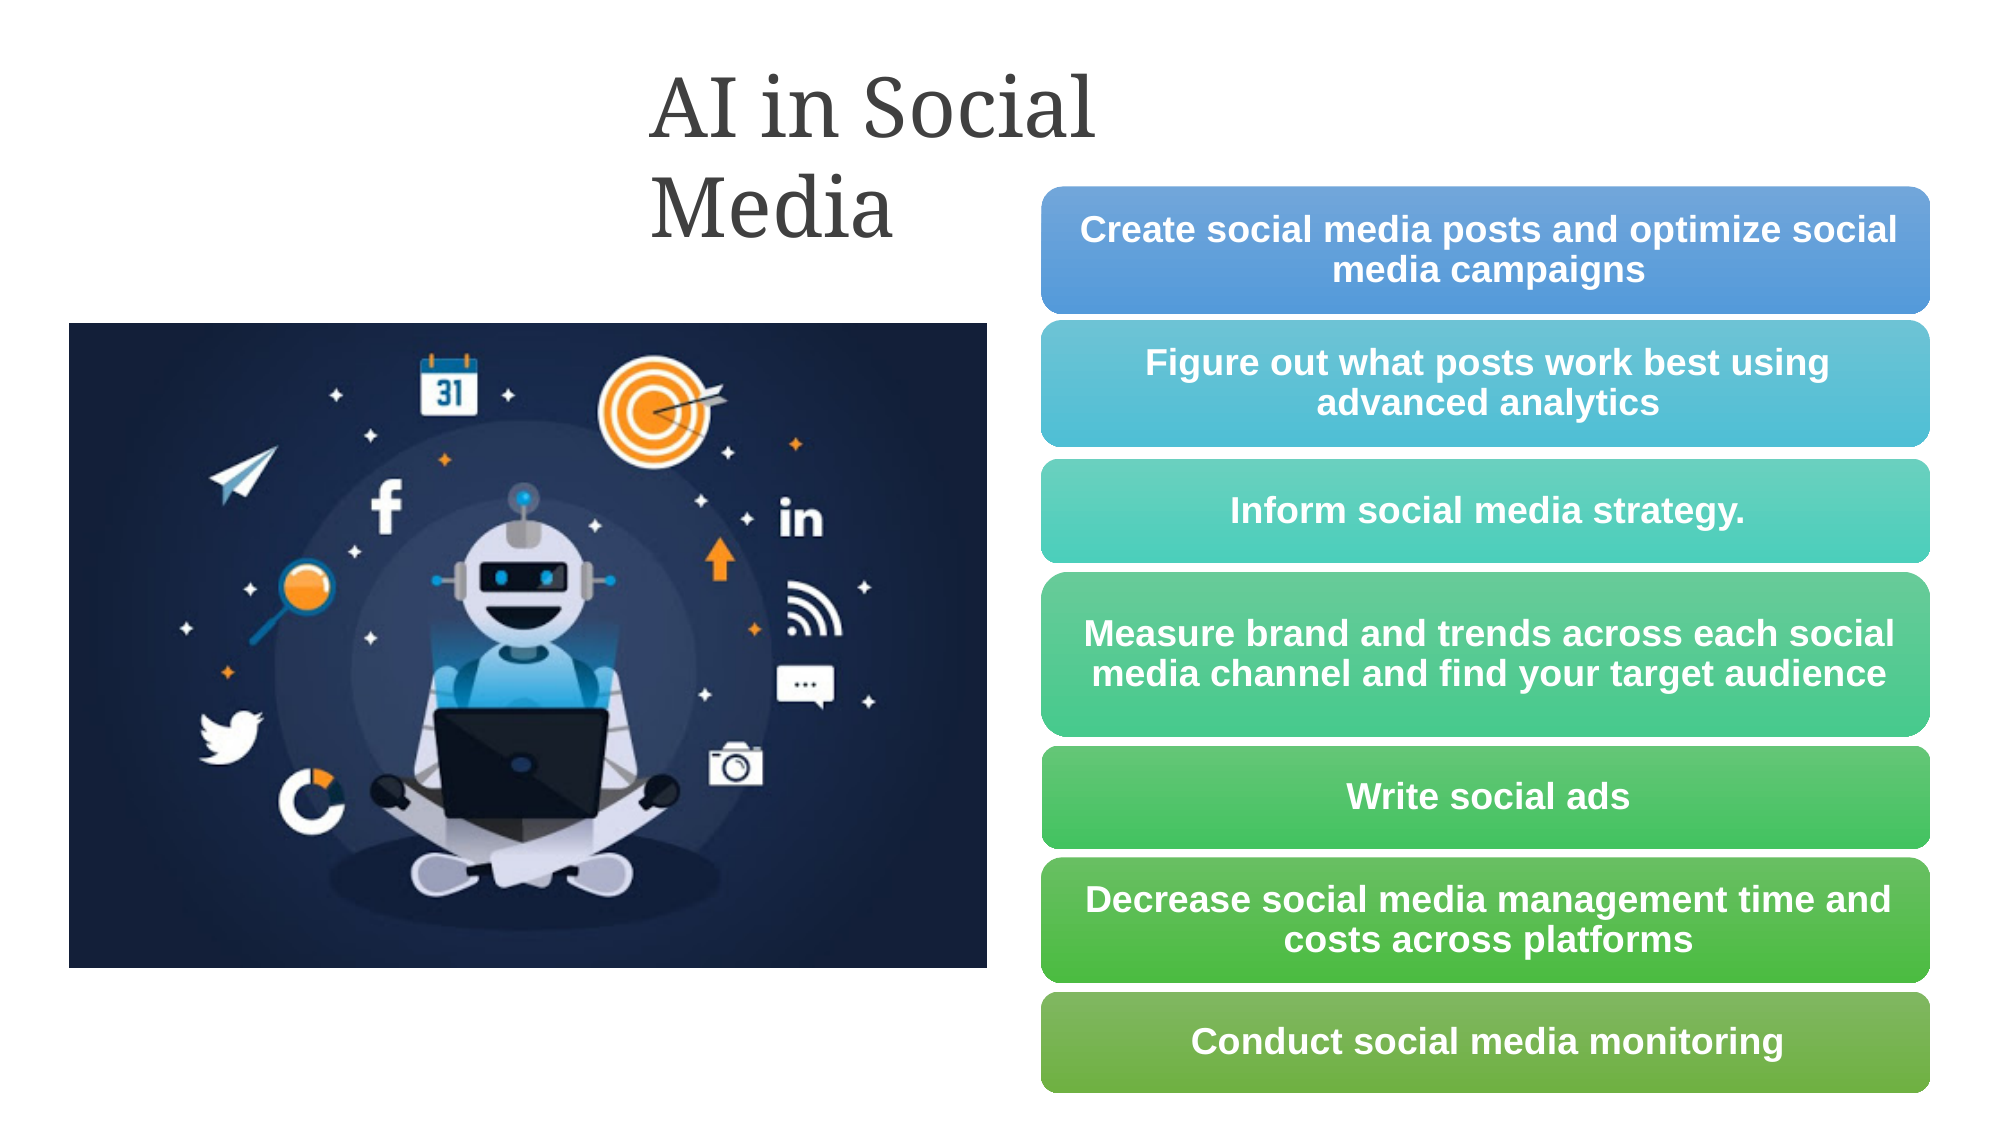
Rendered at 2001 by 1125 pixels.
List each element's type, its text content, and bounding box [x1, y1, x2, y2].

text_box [1040, 186, 1931, 1094]
picture [69, 323, 987, 968]
text_box AI in Social Media [635, 47, 1365, 262]
